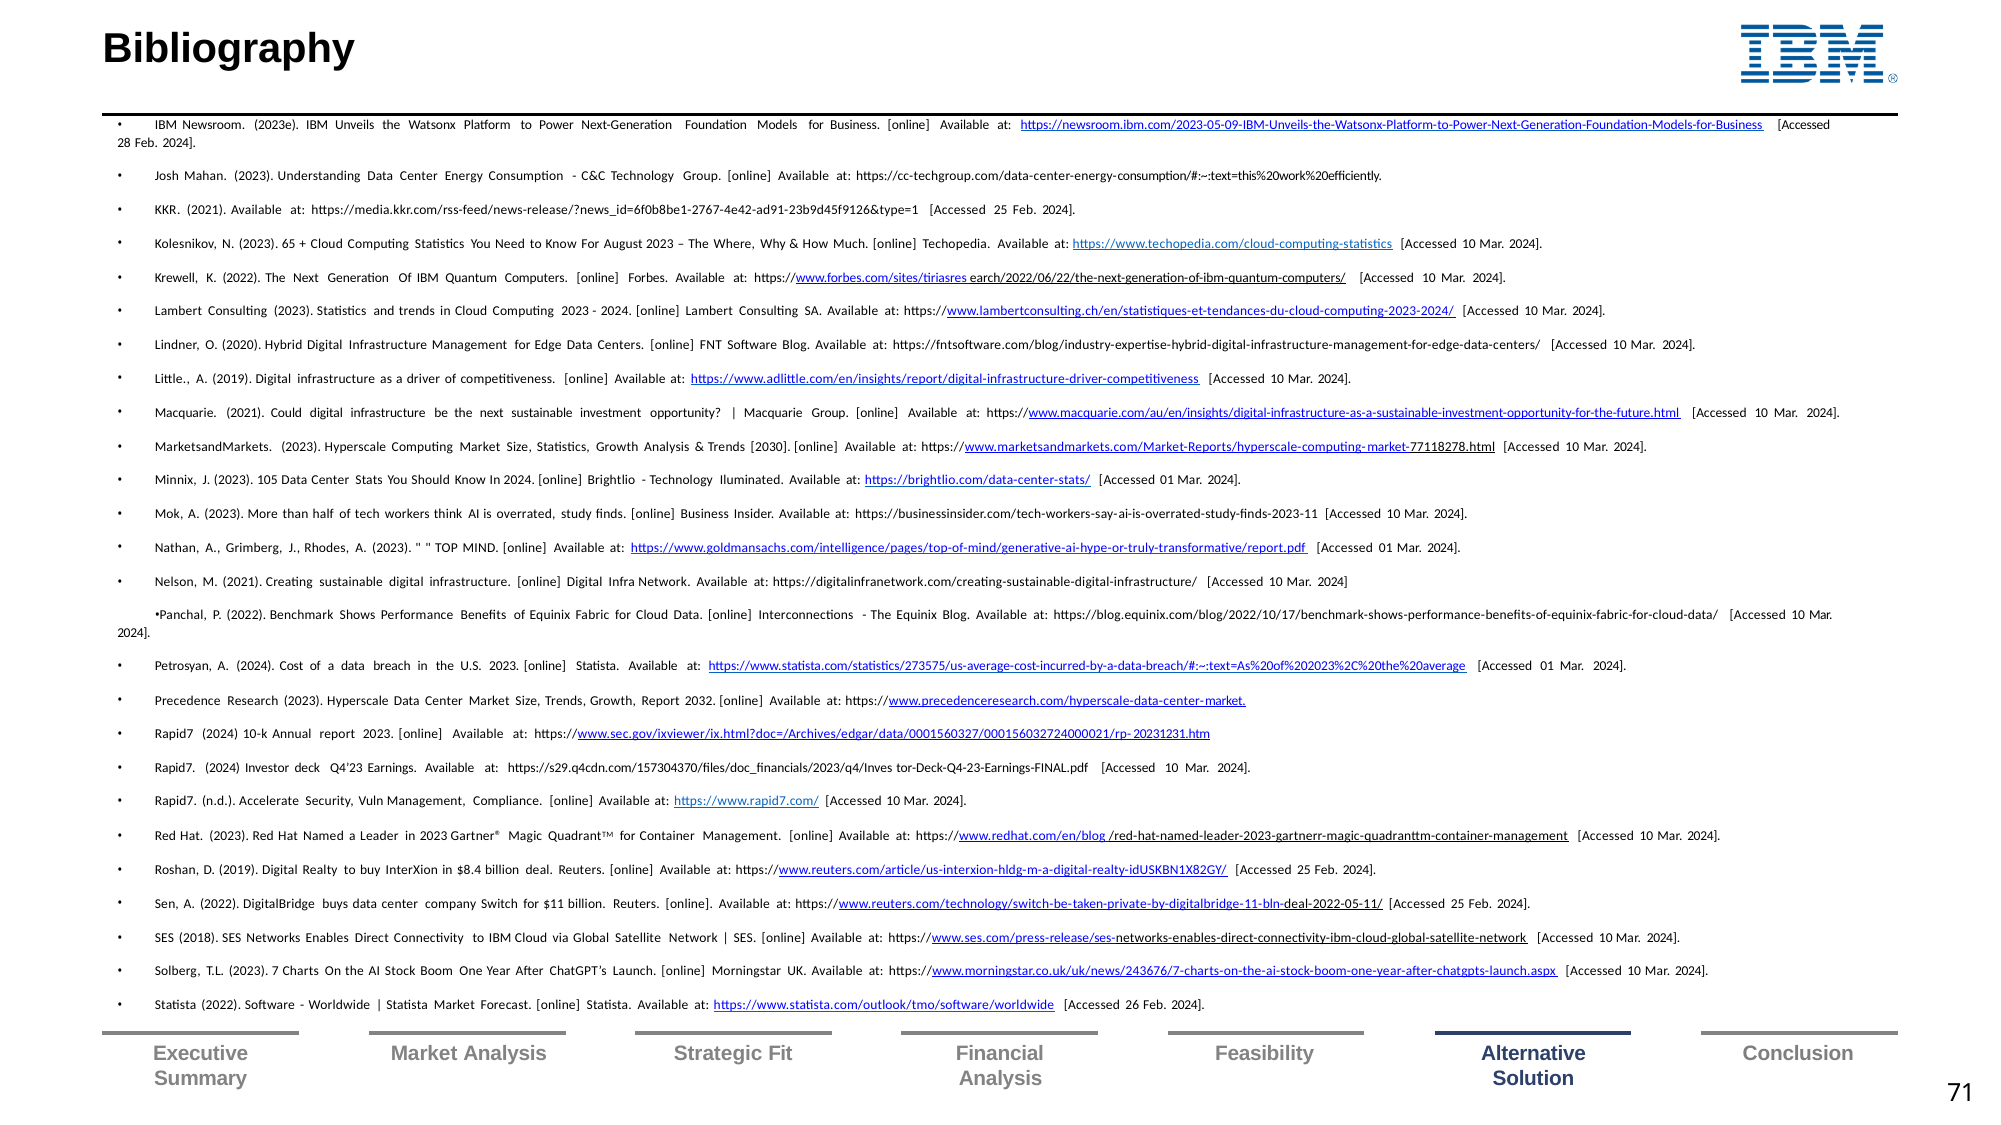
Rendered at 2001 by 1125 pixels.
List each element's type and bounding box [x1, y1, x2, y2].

text_box [1945, 1075, 1977, 1107]
table_cell [102, 1068, 1898, 1092]
picture [1740, 24, 1898, 83]
text_box [98, 111, 1894, 1024]
title [100, 18, 1717, 209]
table_header [102, 1033, 1898, 1068]
